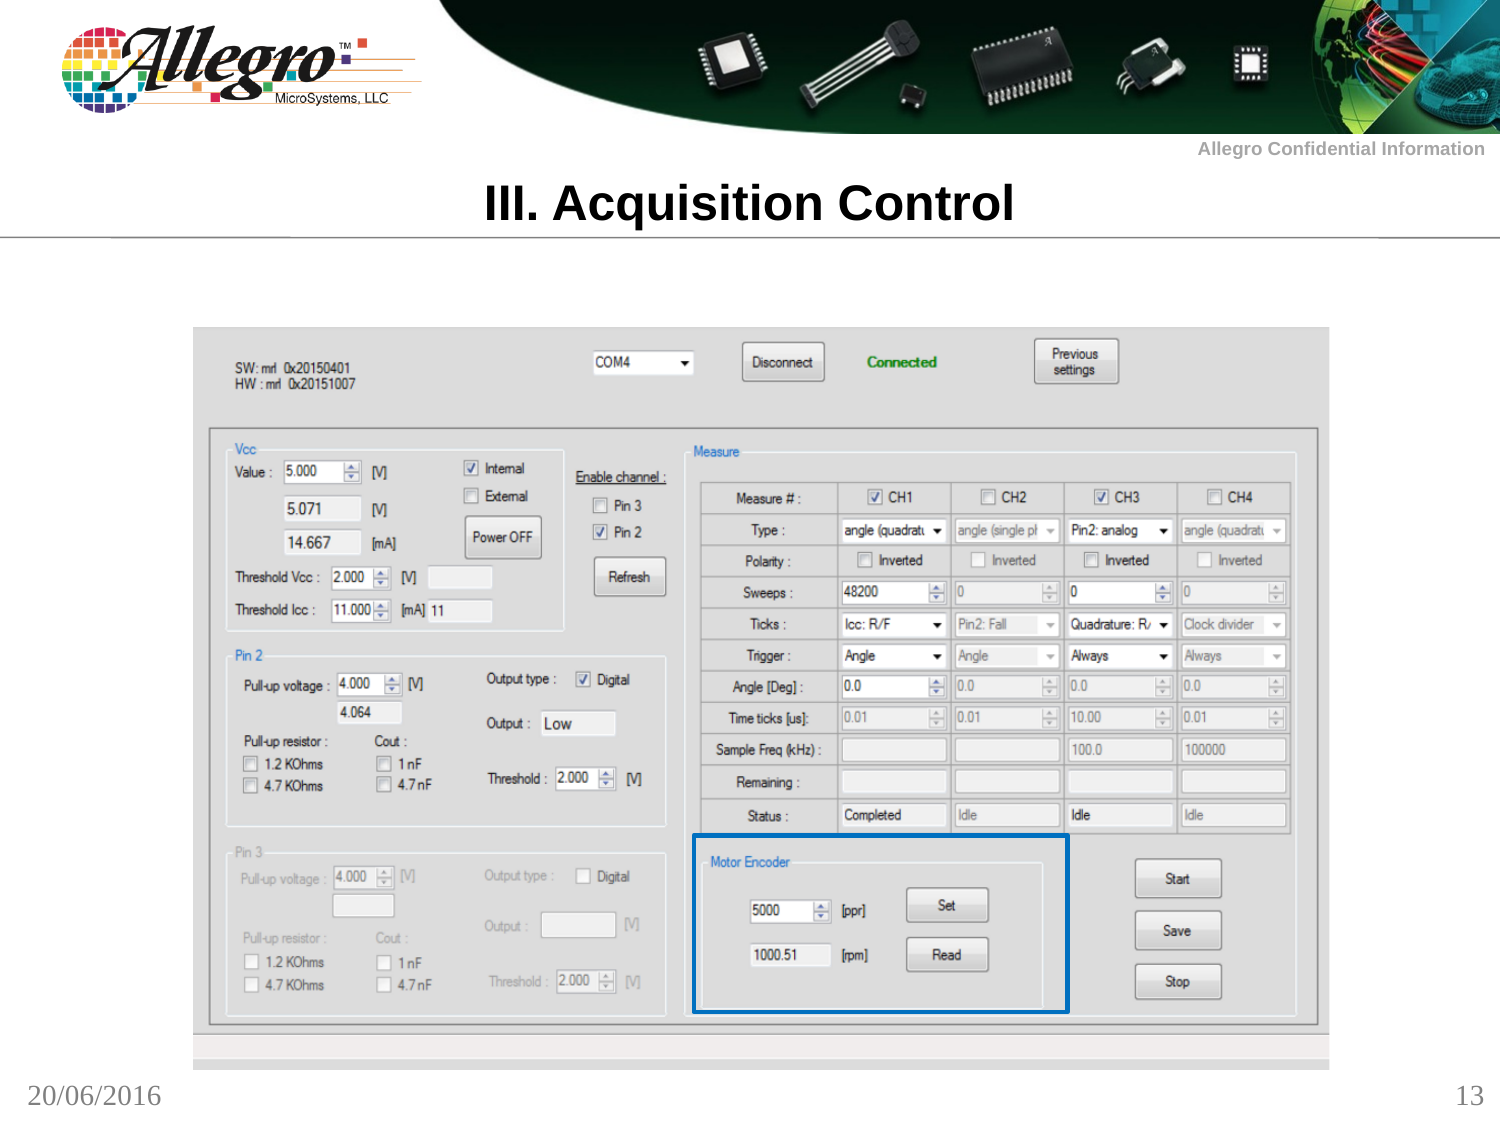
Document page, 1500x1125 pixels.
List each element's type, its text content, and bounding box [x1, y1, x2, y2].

title III. Acquisition Control [0, 162, 1500, 238]
text_box 13 [1439, 1069, 1500, 1119]
text_box 20/06/2016 [12, 1069, 194, 1119]
picture [192, 327, 1330, 1070]
picture [0, 0, 1500, 134]
